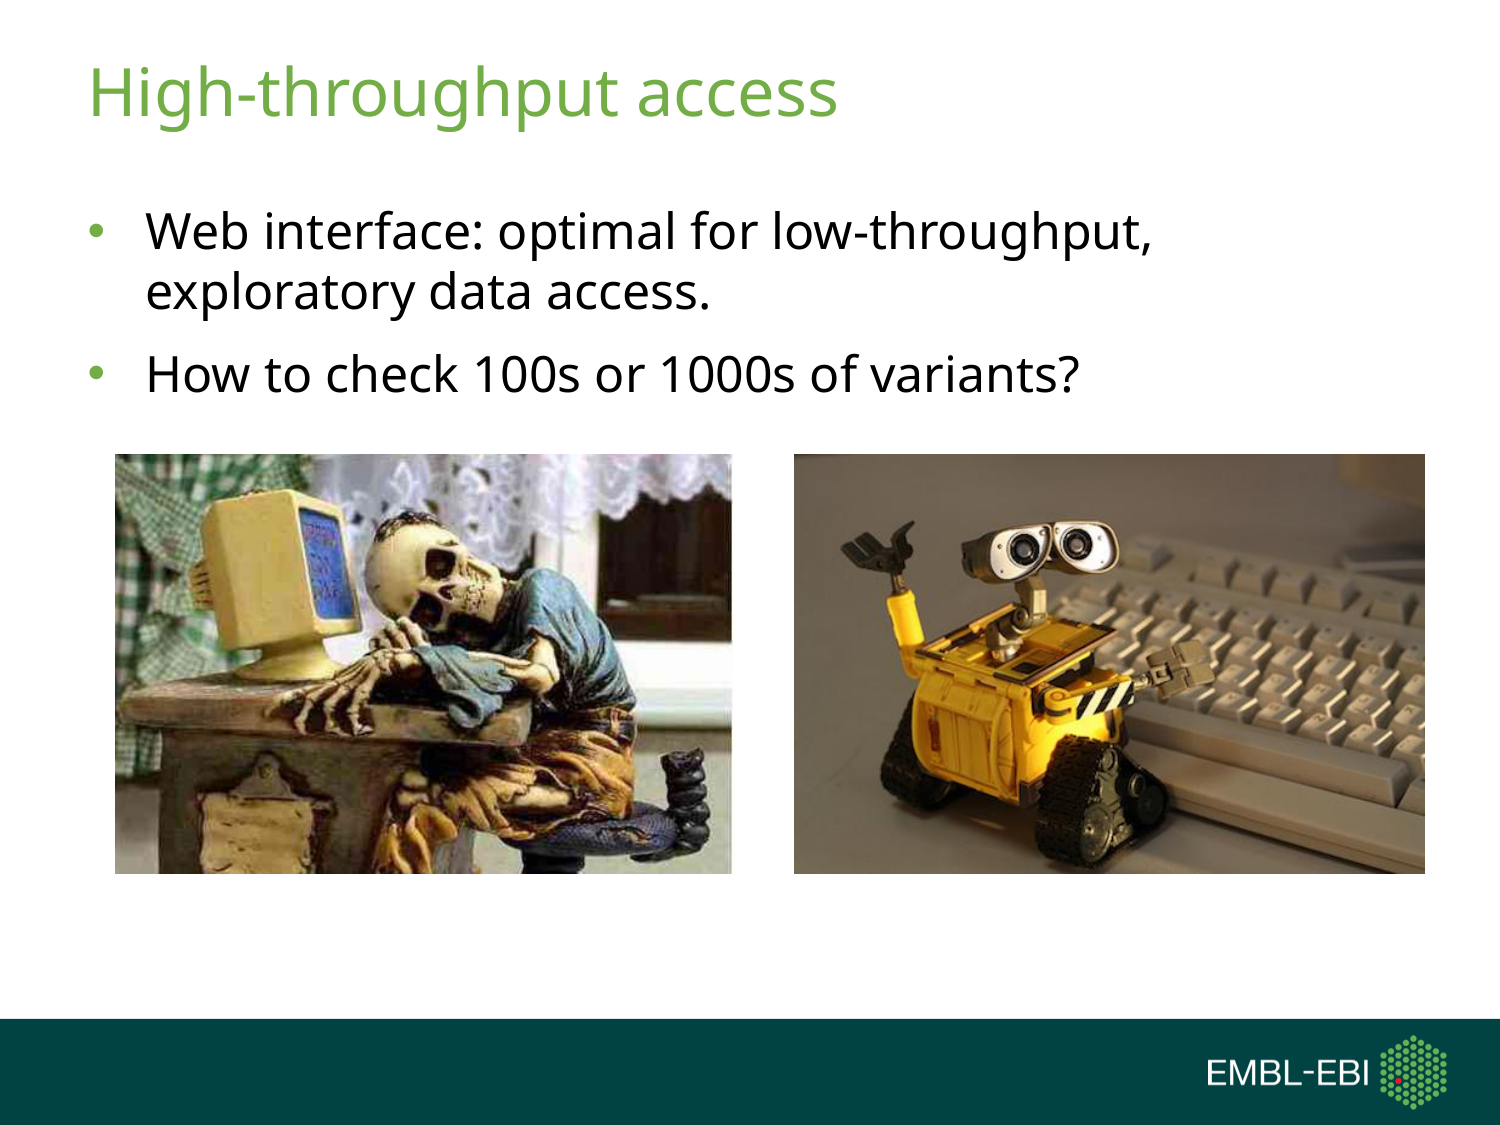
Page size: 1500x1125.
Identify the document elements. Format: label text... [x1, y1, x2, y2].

picture [1208, 1035, 1447, 1110]
list Web interface: optimal for low-throughput, exploratory data access. How to check 100s or 1000s of variants? [87, 200, 1425, 914]
picture [794, 454, 1426, 875]
picture [115, 454, 733, 874]
title High-throughput access [87, 50, 1425, 175]
